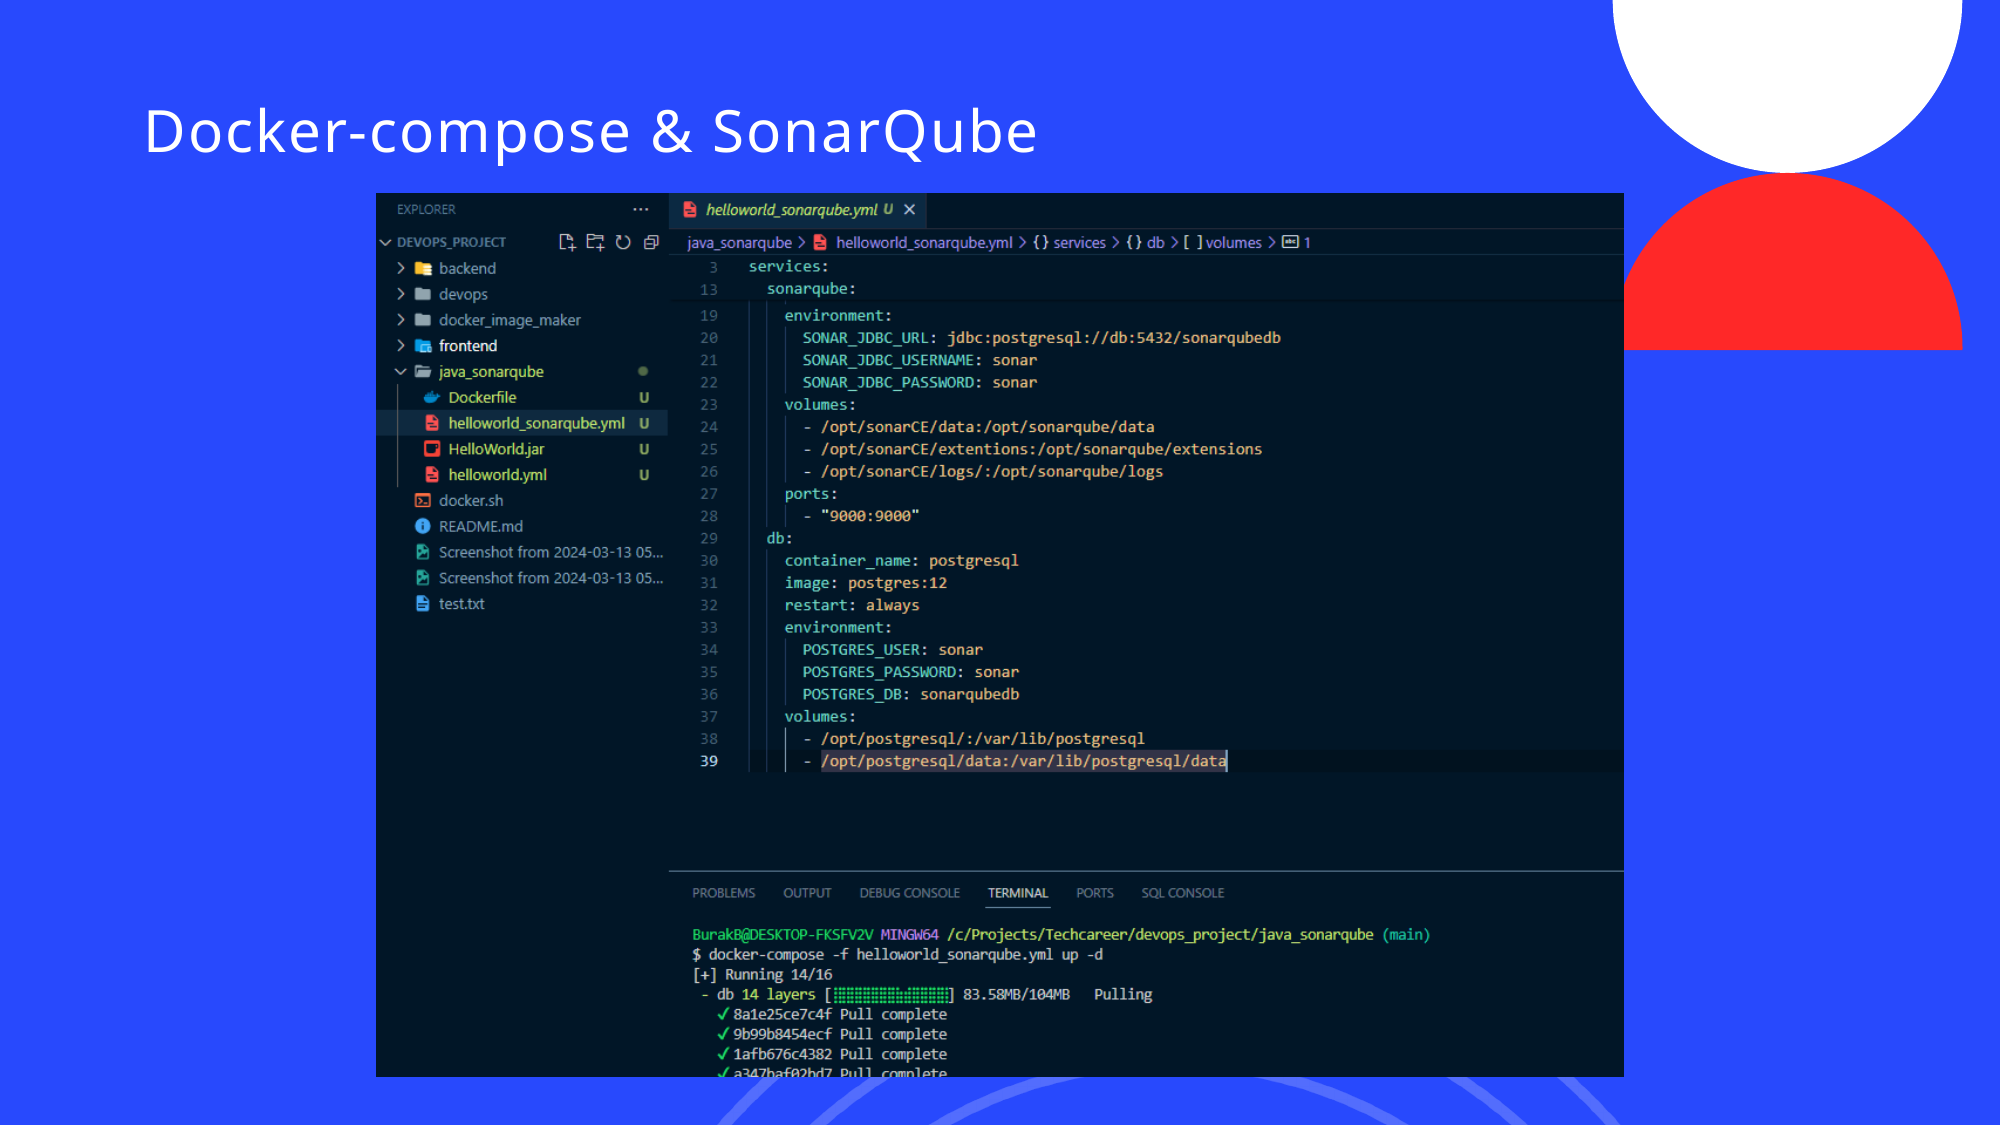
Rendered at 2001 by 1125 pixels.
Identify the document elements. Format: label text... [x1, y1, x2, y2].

title Docker-compose & SonarQube [143, 59, 1582, 203]
picture [376, 193, 1770, 1125]
